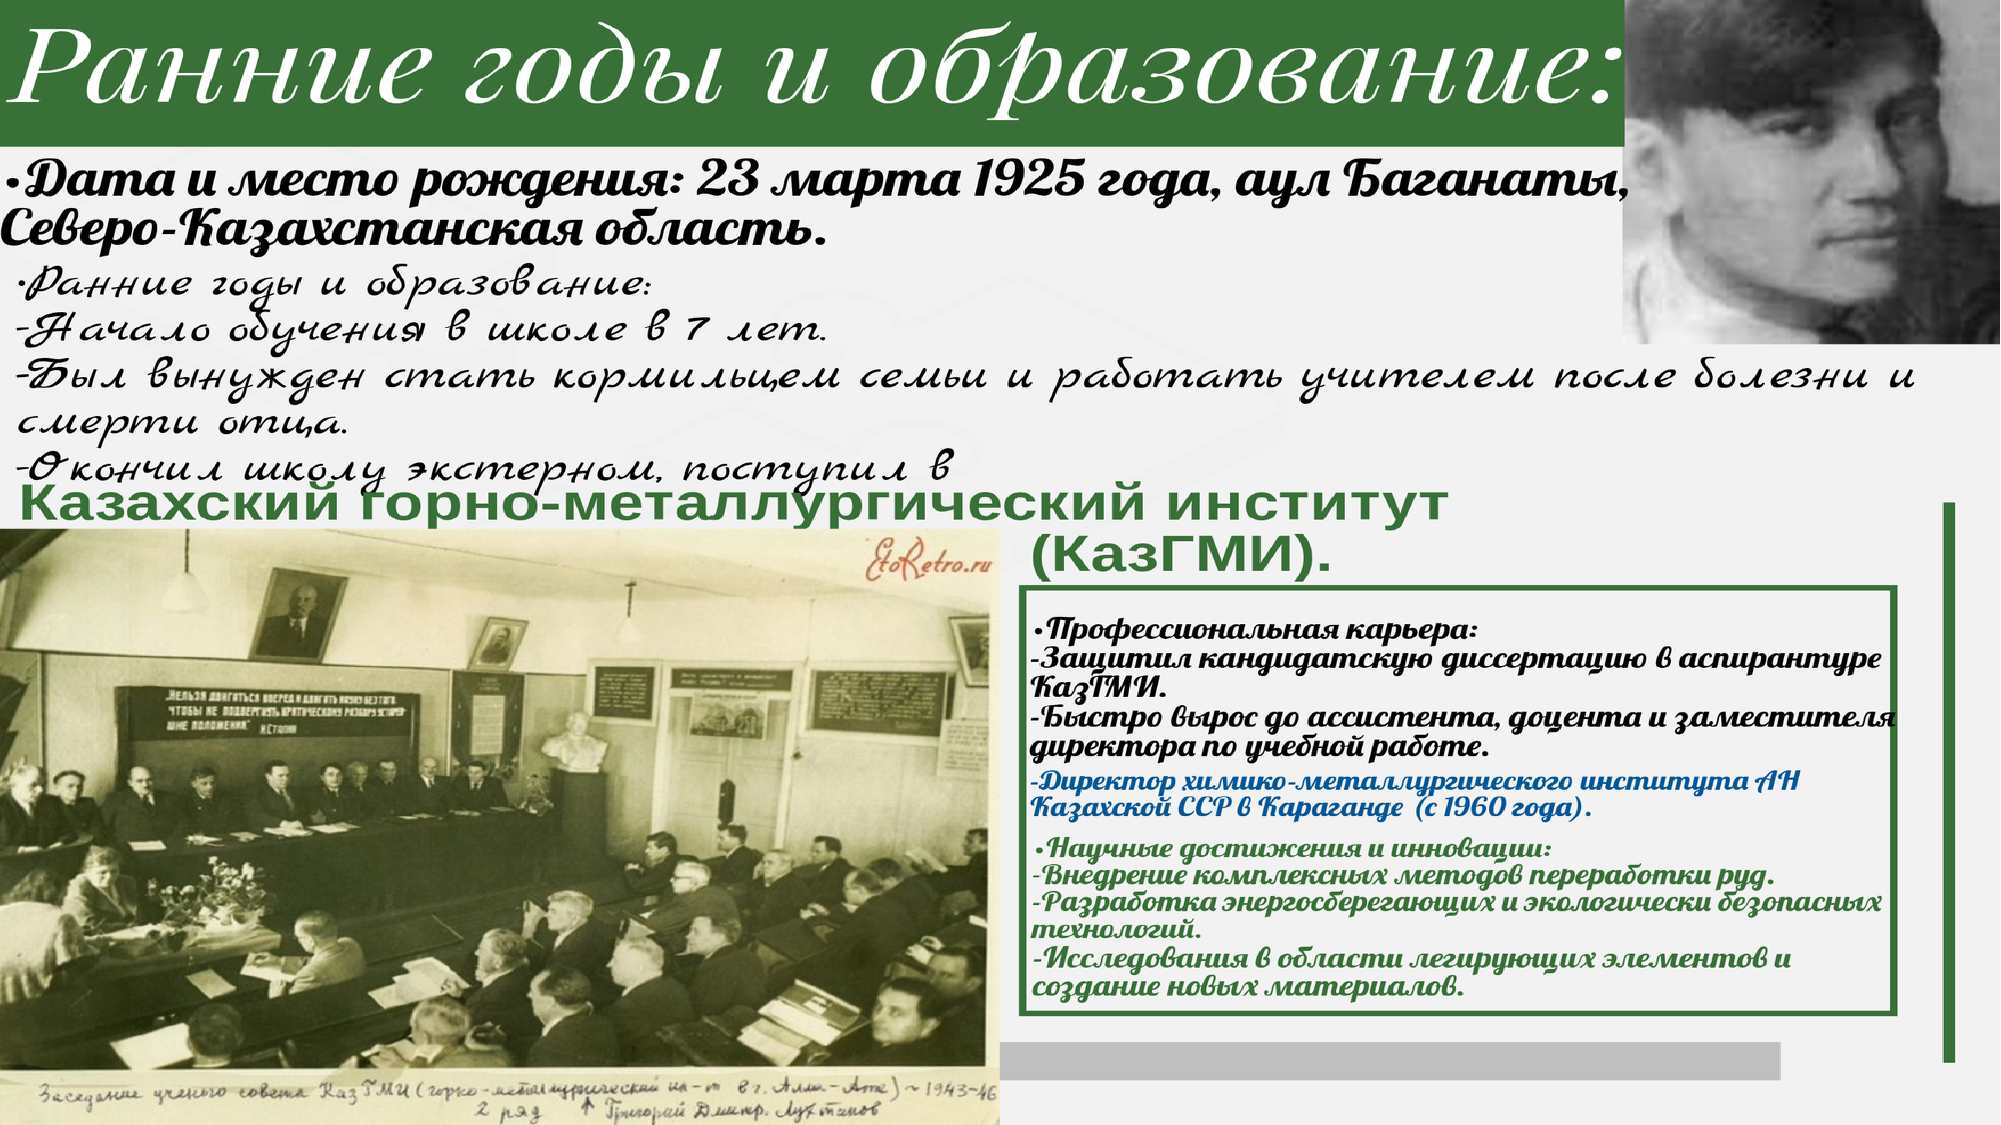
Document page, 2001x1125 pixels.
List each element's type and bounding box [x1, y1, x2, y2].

list [0, 0, 2000, 1125]
